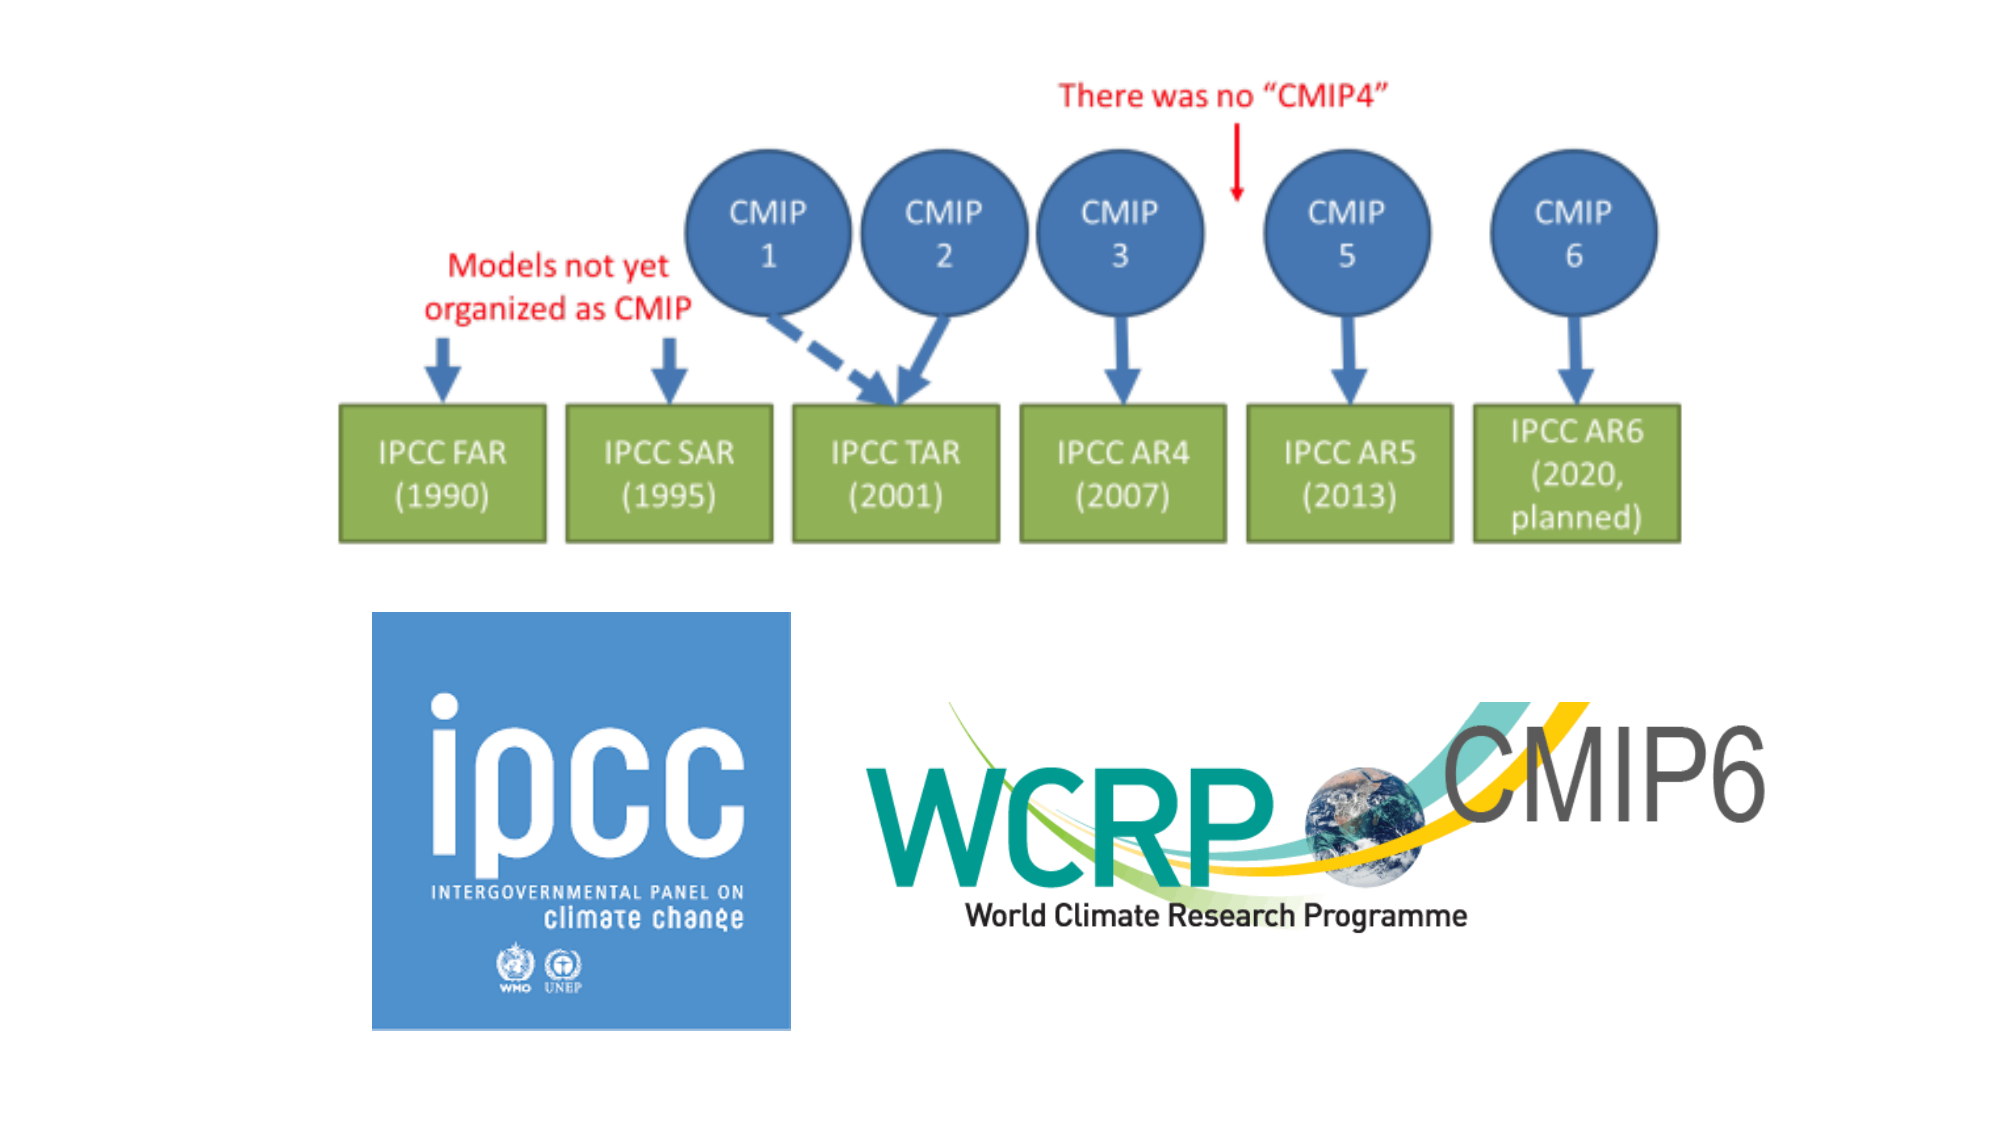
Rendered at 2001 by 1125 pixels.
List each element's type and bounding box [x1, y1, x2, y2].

picture [856, 701, 1778, 942]
picture [371, 612, 791, 1032]
picture [265, 60, 1760, 593]
